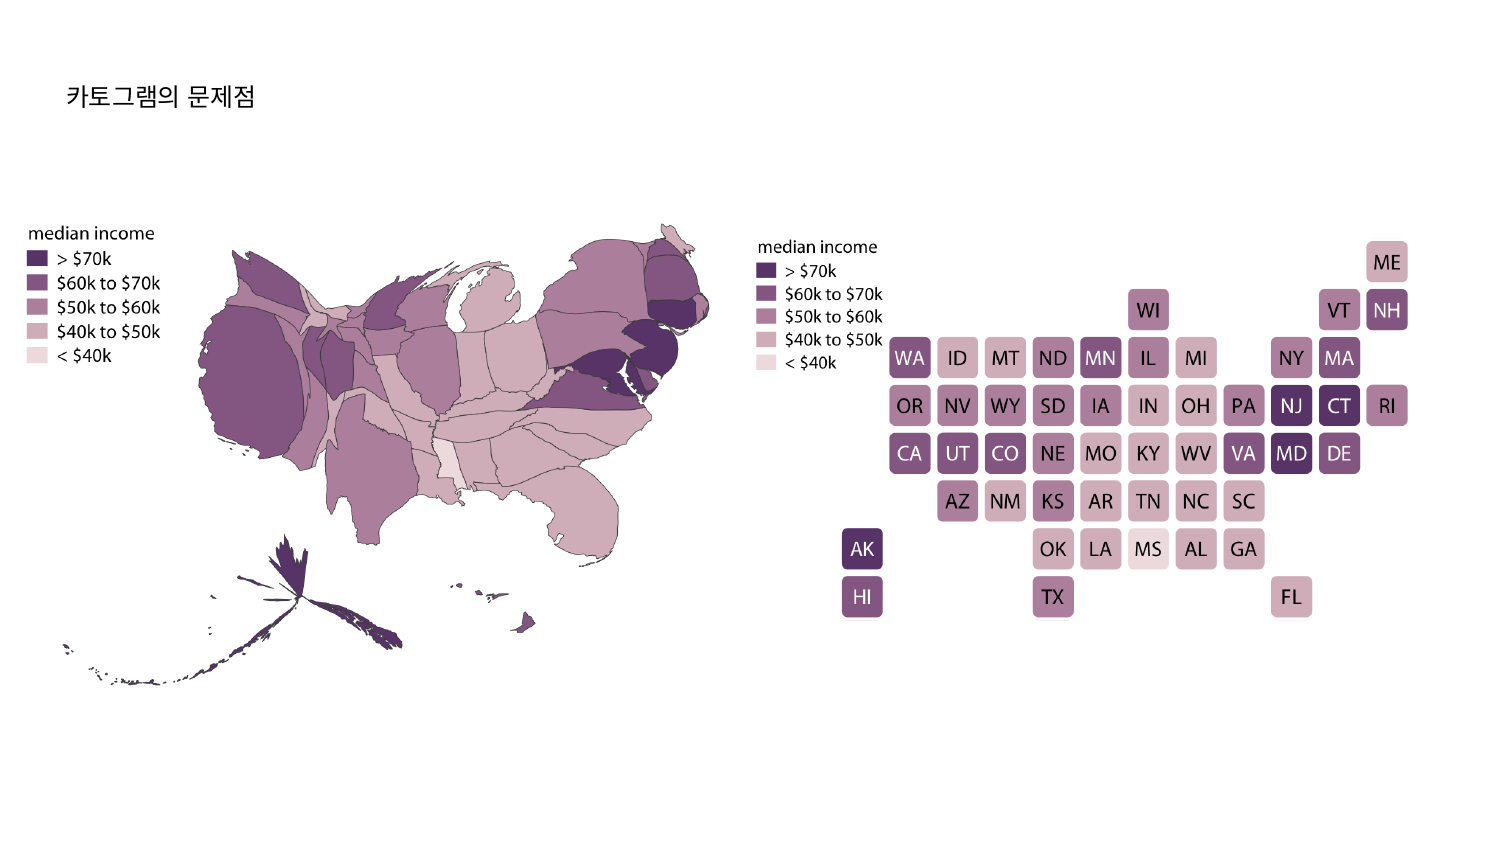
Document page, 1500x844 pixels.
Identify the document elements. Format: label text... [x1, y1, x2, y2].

picture [749, 223, 1413, 635]
picture [20, 199, 721, 711]
title 카토그램의 문제점 [51, 51, 1449, 106]
